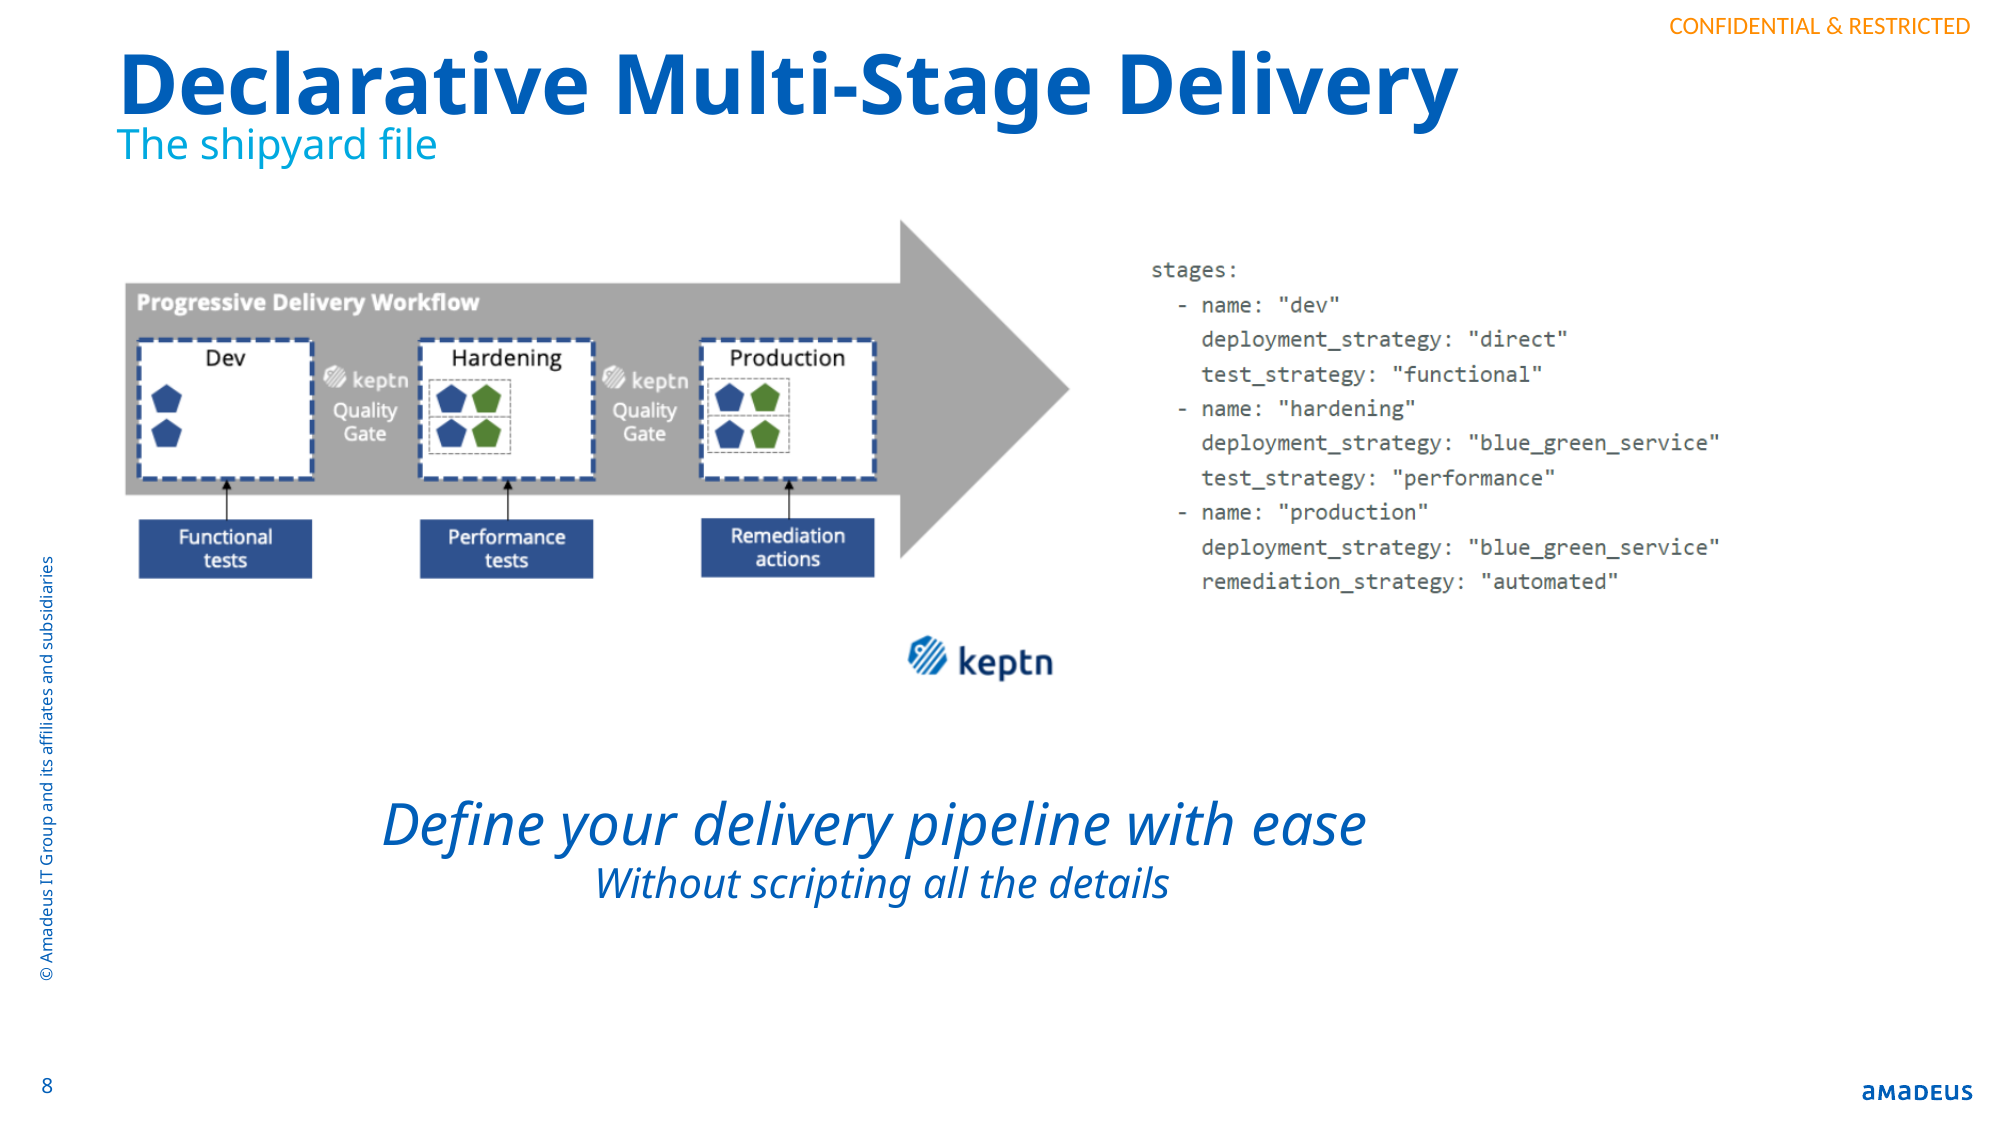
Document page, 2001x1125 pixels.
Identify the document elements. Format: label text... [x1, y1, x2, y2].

text_box Define your delivery pipeline with ease Without scripting all the details [208, 779, 1557, 915]
picture [1145, 256, 1844, 604]
title Declarative Multi-Stage Delivery [102, 31, 1892, 108]
picture [113, 194, 1081, 696]
list The shipyard file [101, 110, 1888, 188]
